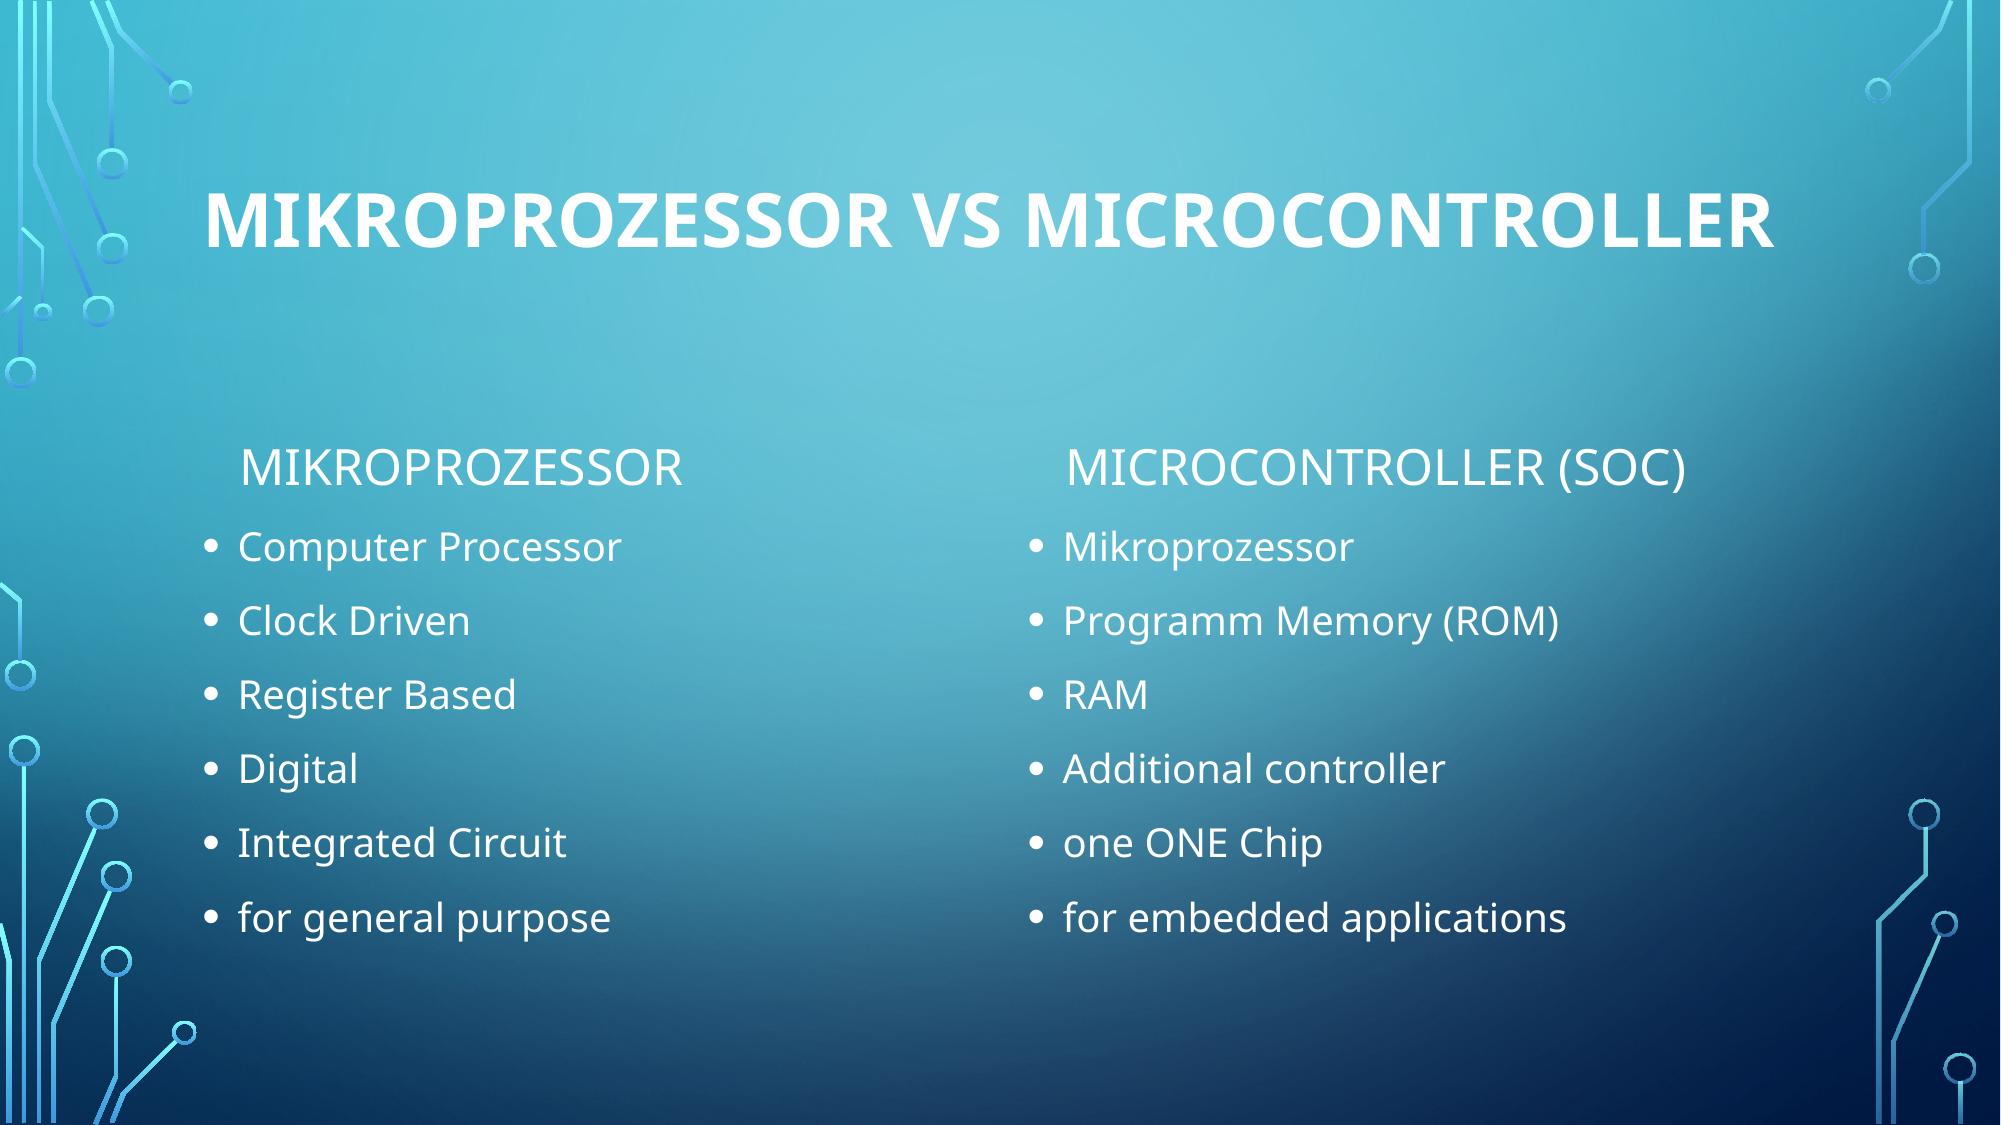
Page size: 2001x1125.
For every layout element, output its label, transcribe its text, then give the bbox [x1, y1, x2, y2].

list Mikroprozessor Programm Memory (ROM) RAM Additional controller one ONE Chip for embedded applications [1012, 504, 1813, 950]
list Computer Processor Clock Driven Register Based Digital Integrated Circuit for general purpose [187, 504, 988, 950]
title Mikroprozessor vs Microcontroller [187, 101, 1813, 344]
list Microcontroller (SoC) [1050, 369, 1813, 504]
list Mikroprozessor [224, 369, 988, 504]
